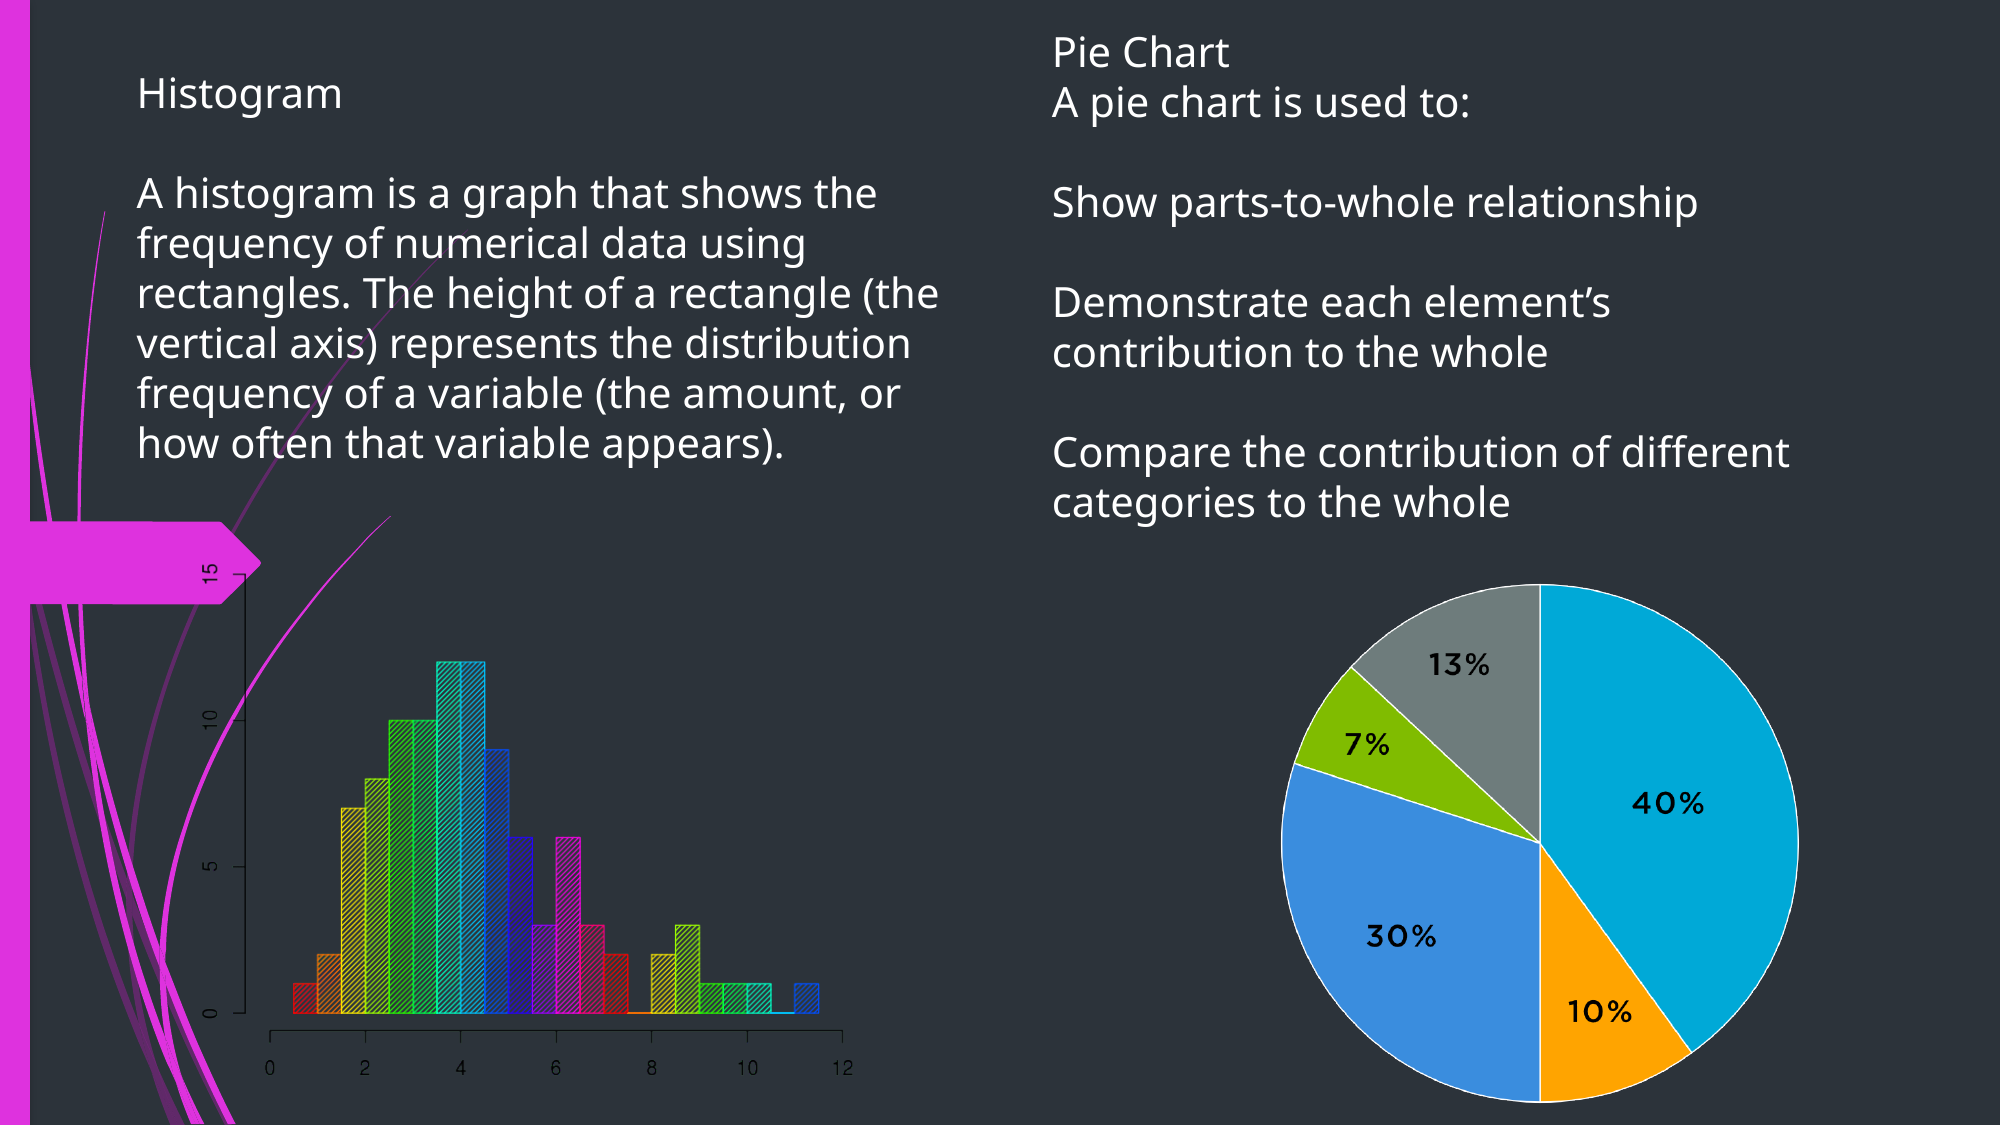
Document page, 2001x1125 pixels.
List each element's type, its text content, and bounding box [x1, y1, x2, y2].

text_box Pie Chart A pie chart is used to: Show parts-to-whole relationship Demonstrate each element’s contribution to the whole Compare the contribution of different categories to the whole [1036, 67, 1879, 535]
picture [180, 531, 2000, 1123]
title Histogram A histogram is a graph that shows the frequency of numerical data using rectangles. The height of a rectangle (the vertical axis) represents the distribution frequency of a variable (the amount, or how often that variable appears). [121, 33, 964, 501]
